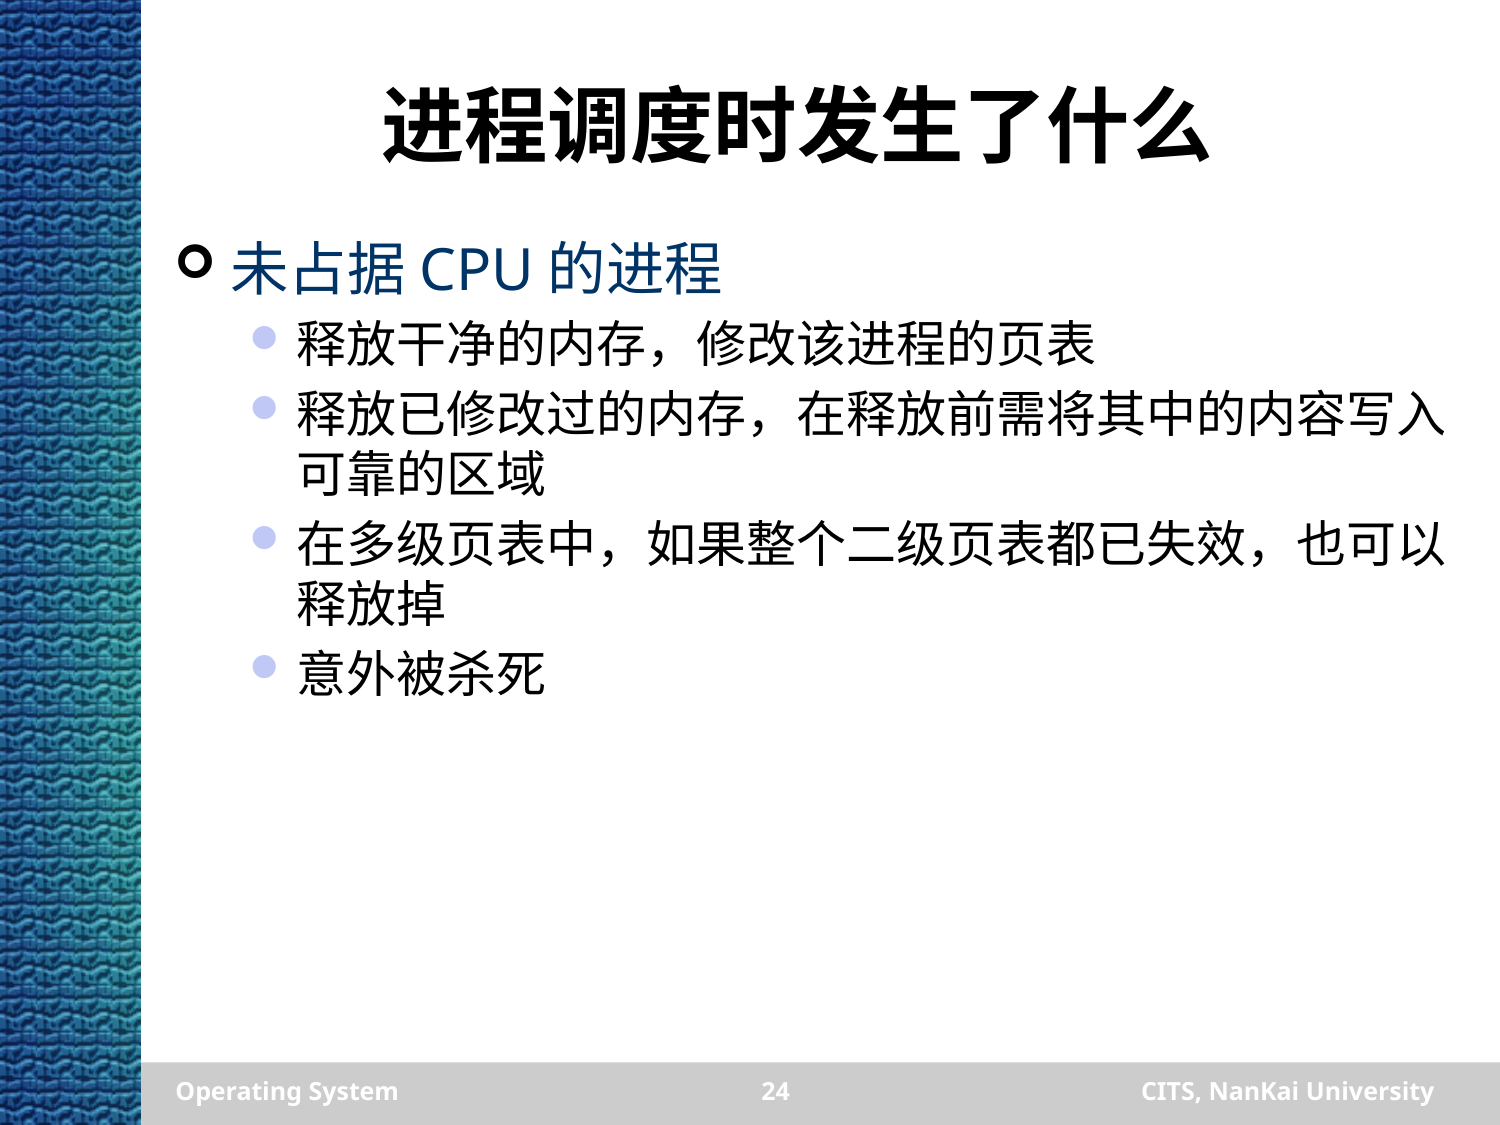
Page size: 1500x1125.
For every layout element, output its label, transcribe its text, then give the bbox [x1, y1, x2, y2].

slide_number 24 [600, 1067, 951, 1118]
slide_number Operating System [160, 1067, 574, 1118]
picture [0, 0, 141, 1125]
list 未占据CPU的进程 释放干净的内存，修改该进程的页表 释放已修改过的内存，在释放前需将其中的内容写入可靠的区域 在多级页表中，如果整个二级页表都已失效，也可以释放掉 意外被杀死 [159, 224, 1483, 1047]
title 进程调度时发生了什么 [159, 50, 1436, 197]
footer CITS, NanKai University [974, 1067, 1451, 1118]
